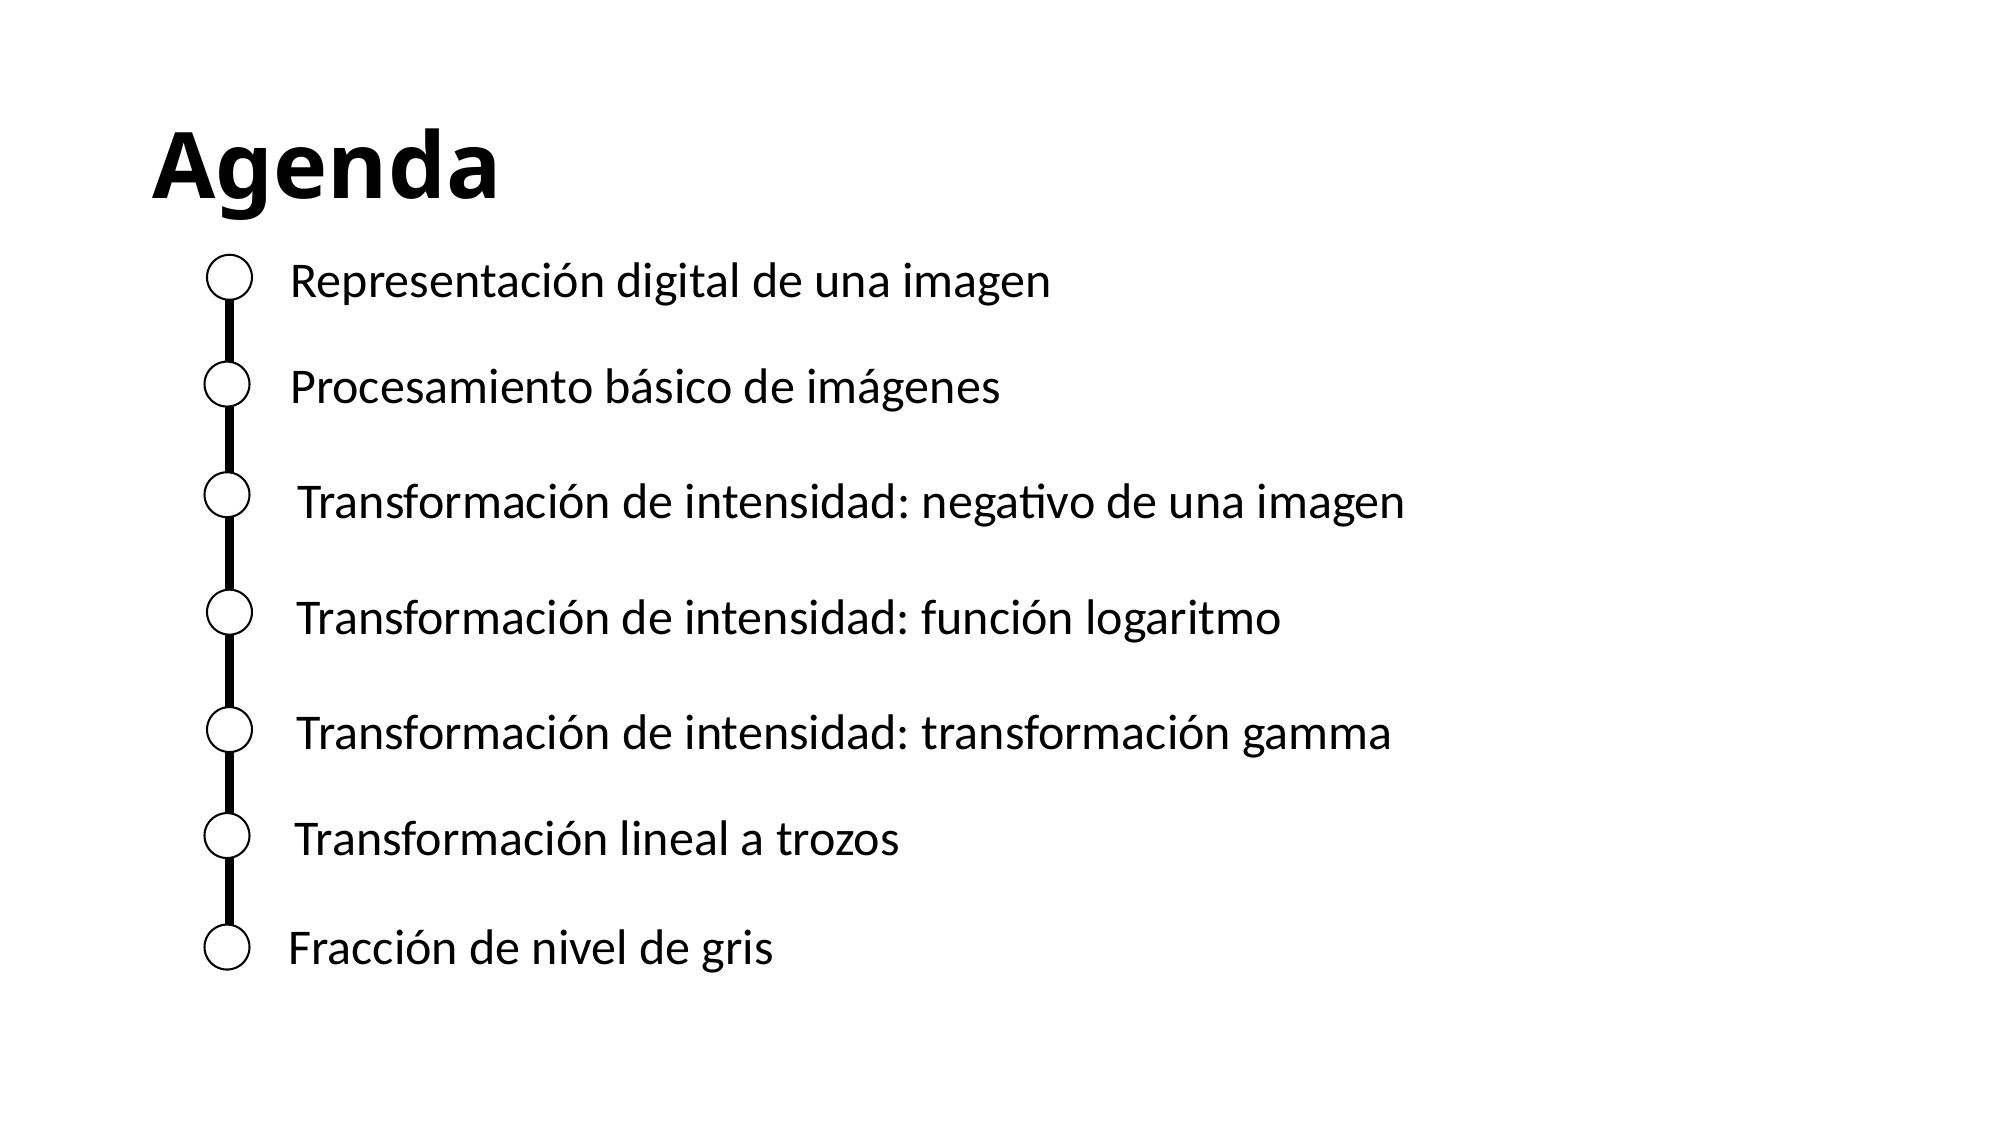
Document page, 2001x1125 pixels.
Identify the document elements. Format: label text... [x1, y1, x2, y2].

text_box [205, 253, 254, 301]
text_box [203, 471, 229, 519]
text_box [230, 812, 251, 859]
text_box [205, 588, 229, 636]
text_box [205, 706, 229, 754]
text_box Transformación de intensidad: función logaritmo [281, 576, 1297, 652]
text_box Representación digital de una imagen [275, 240, 1079, 315]
title Agenda [137, 59, 1863, 278]
text_box [230, 471, 251, 519]
text_box [203, 360, 229, 408]
text_box Transformación lineal a trozos [279, 797, 916, 873]
text_box [230, 588, 254, 636]
text_box Fracción de nivel de gris [273, 906, 789, 982]
text_box [203, 812, 229, 860]
text_box [203, 923, 251, 971]
text_box Transformación de intensidad: transformación gamma [282, 691, 1409, 767]
text_box [230, 360, 251, 408]
text_box [230, 706, 254, 754]
text_box Procesamiento básico de imágenes [275, 346, 1016, 421]
text_box Transformación de intensidad: negativo de una imagen [282, 461, 1422, 537]
